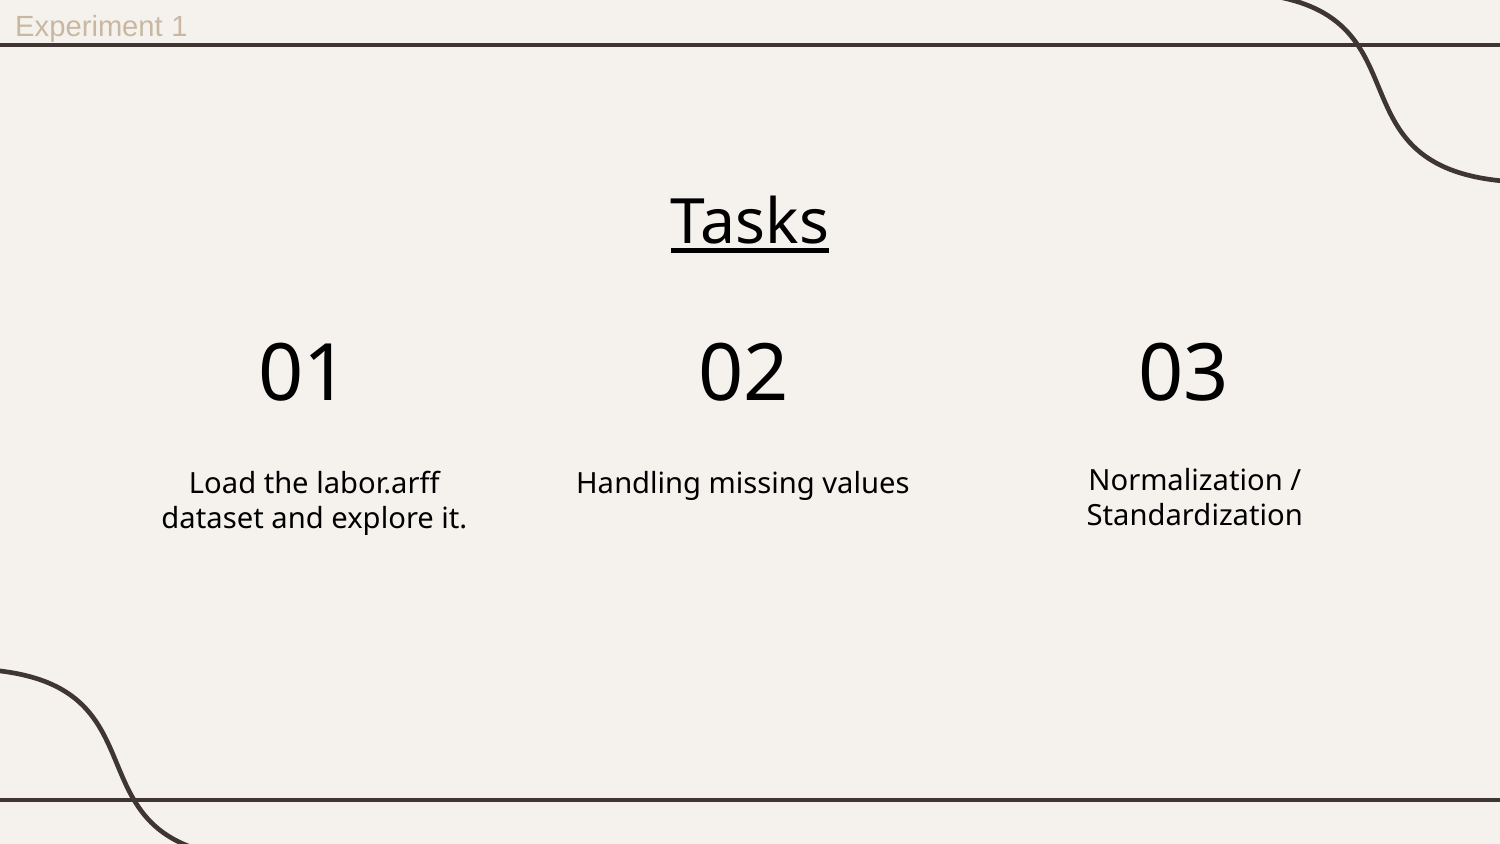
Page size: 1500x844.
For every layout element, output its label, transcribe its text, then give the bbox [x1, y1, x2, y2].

title 03 [1117, 306, 1251, 401]
subtitle Handling missing values [551, 449, 935, 544]
title 01 [236, 306, 370, 401]
title 02 [677, 306, 811, 401]
text_box Experiment 1 [0, 0, 203, 50]
title Tasks [382, 165, 1118, 260]
subtitle Normalization / Standardization [1003, 446, 1387, 541]
subtitle Load the labor.arff dataset and explore it. [122, 449, 506, 544]
